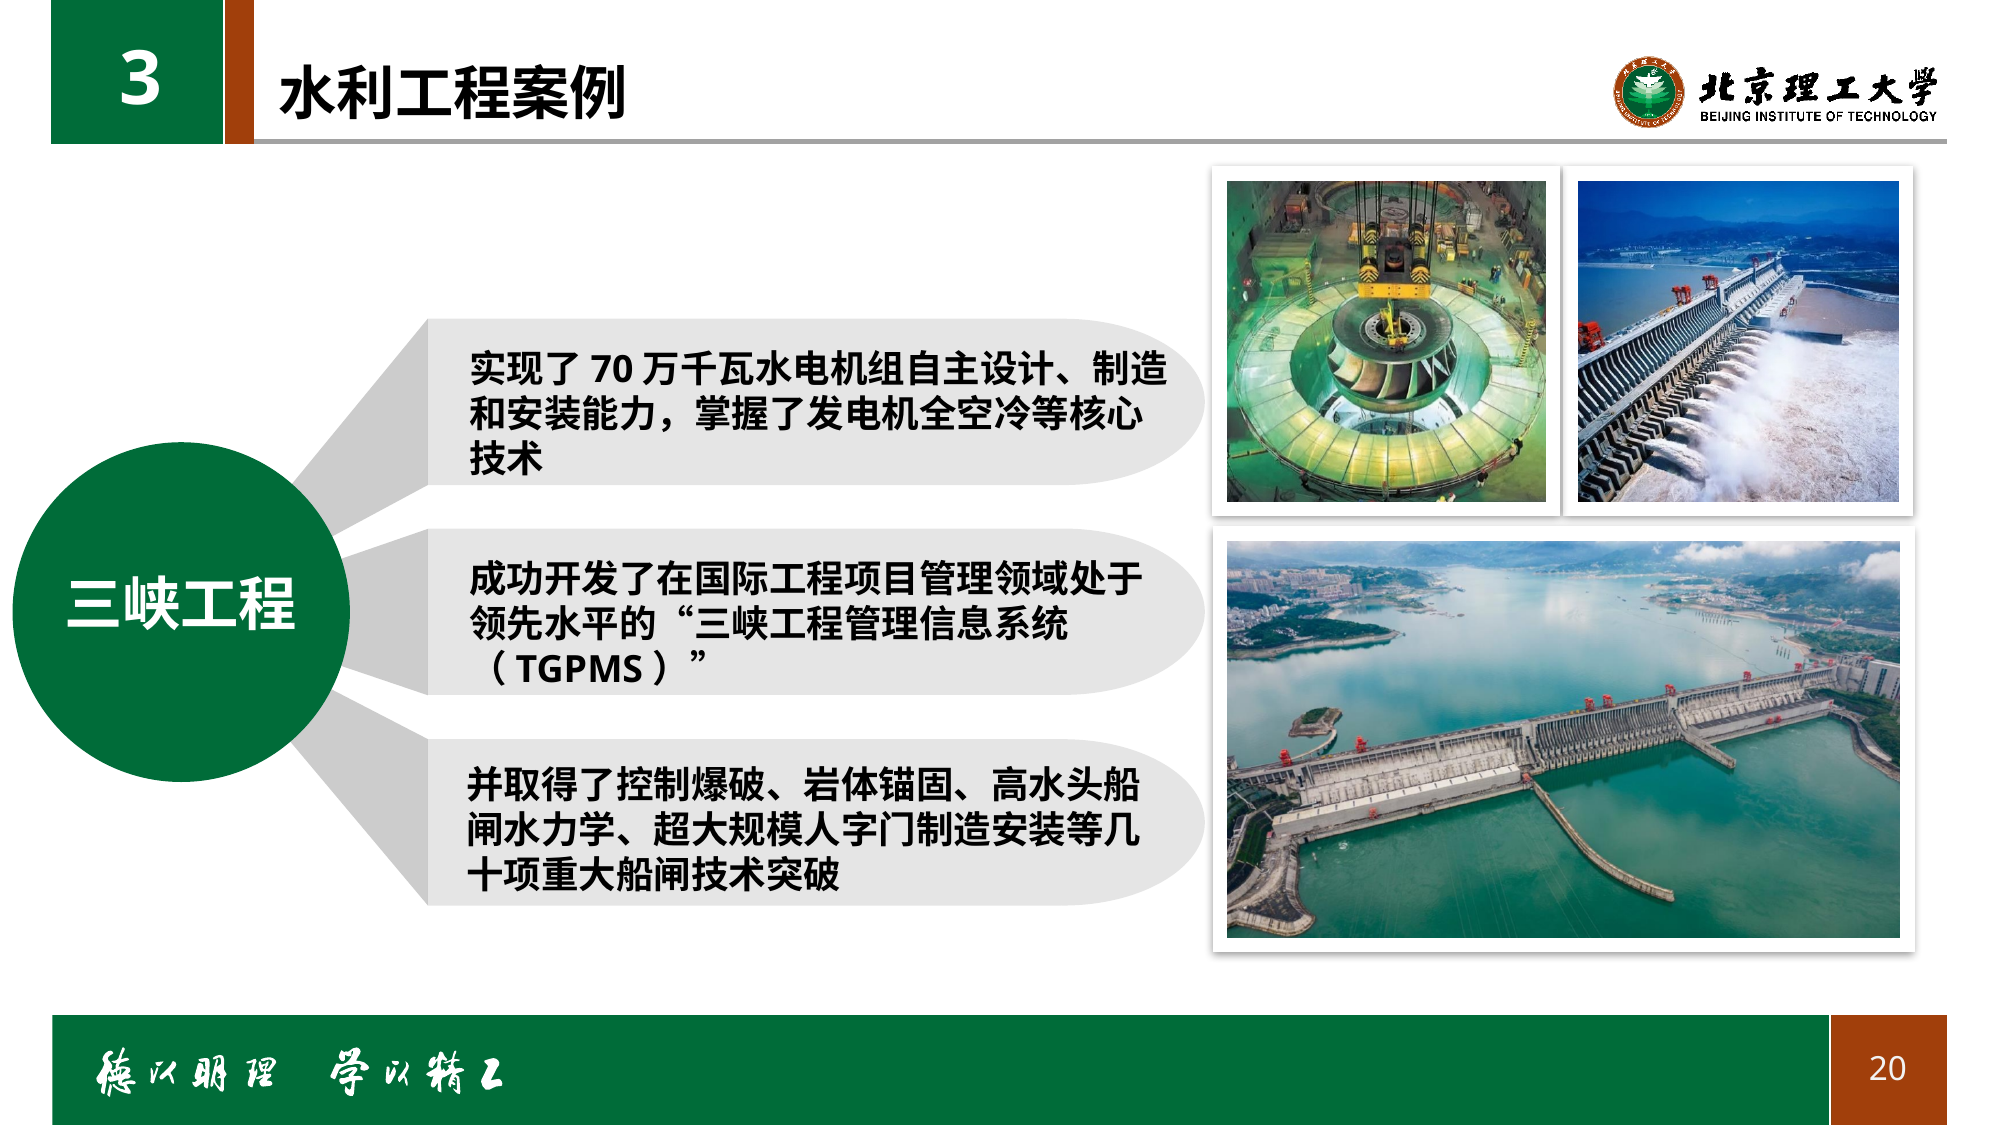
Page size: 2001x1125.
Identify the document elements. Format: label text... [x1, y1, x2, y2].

picture [1682, 56, 1937, 128]
title 水利工程案例 [263, 56, 1682, 136]
picture [1227, 537, 1903, 938]
text_box 3 [61, 22, 221, 128]
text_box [12, 318, 1205, 906]
picture [1577, 177, 1901, 502]
picture [1226, 177, 1548, 502]
